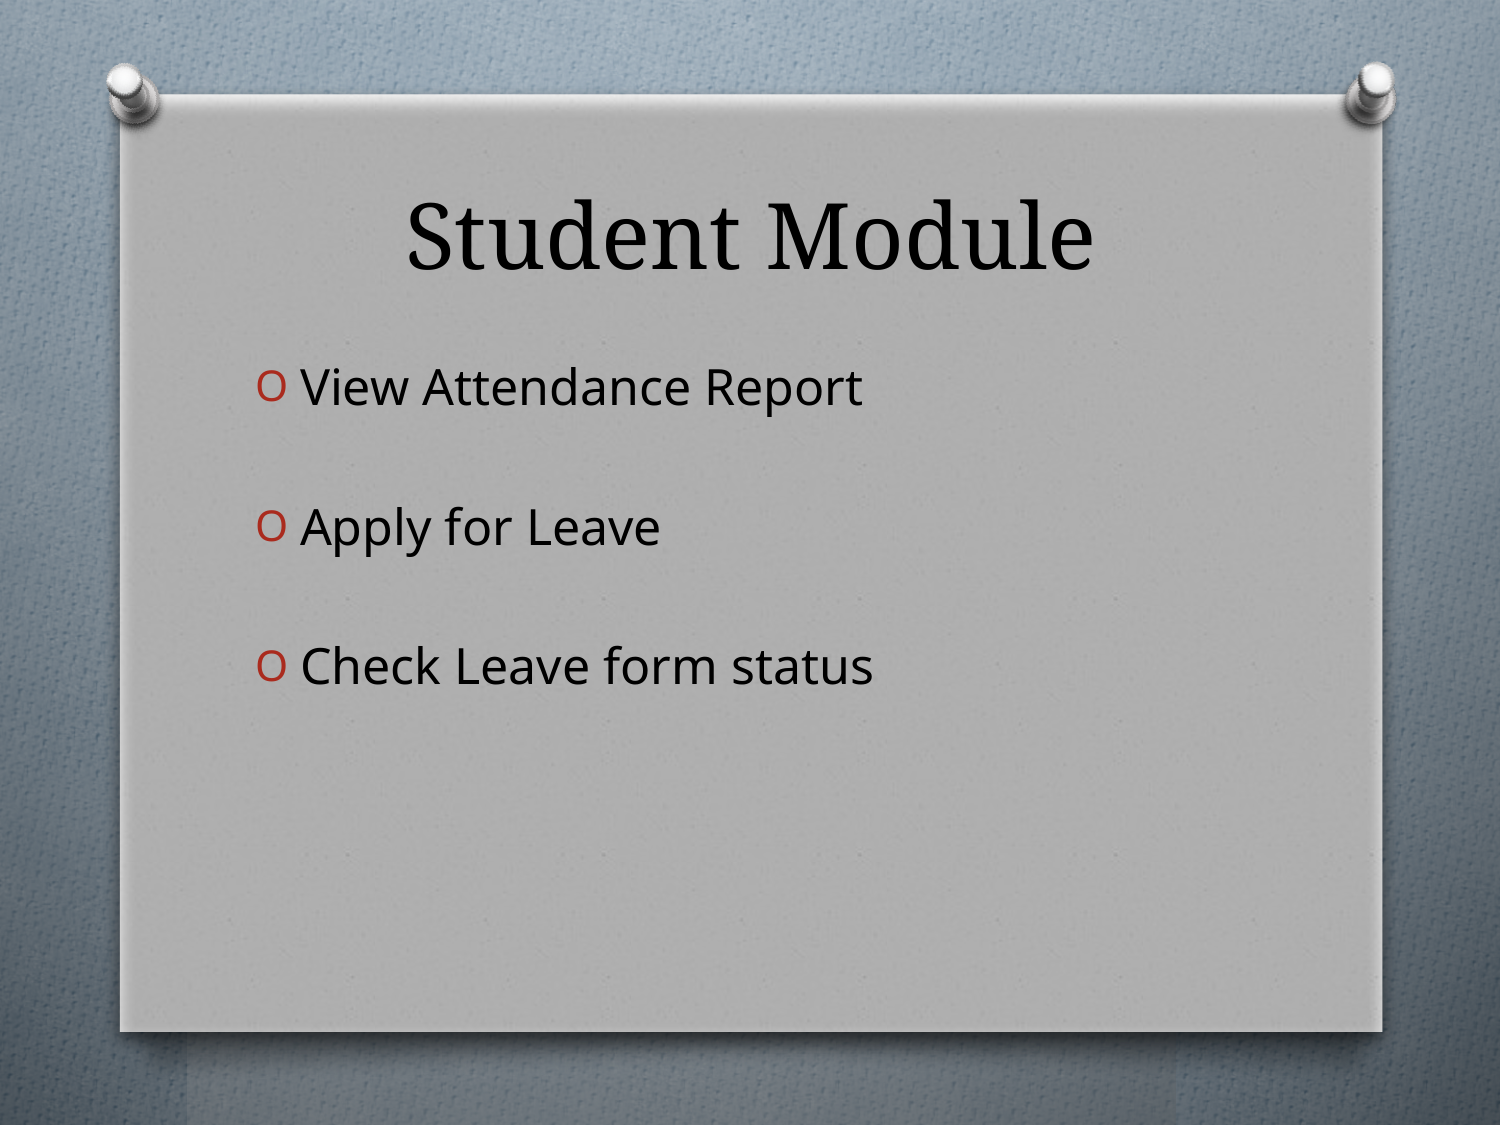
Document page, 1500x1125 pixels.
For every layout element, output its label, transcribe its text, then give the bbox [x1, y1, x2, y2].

picture [75, 29, 198, 153]
picture [1317, 35, 1439, 156]
title Student Module [179, 134, 1323, 332]
list View Attendance Report Apply for Leave Check Leave form status [240, 347, 1257, 939]
